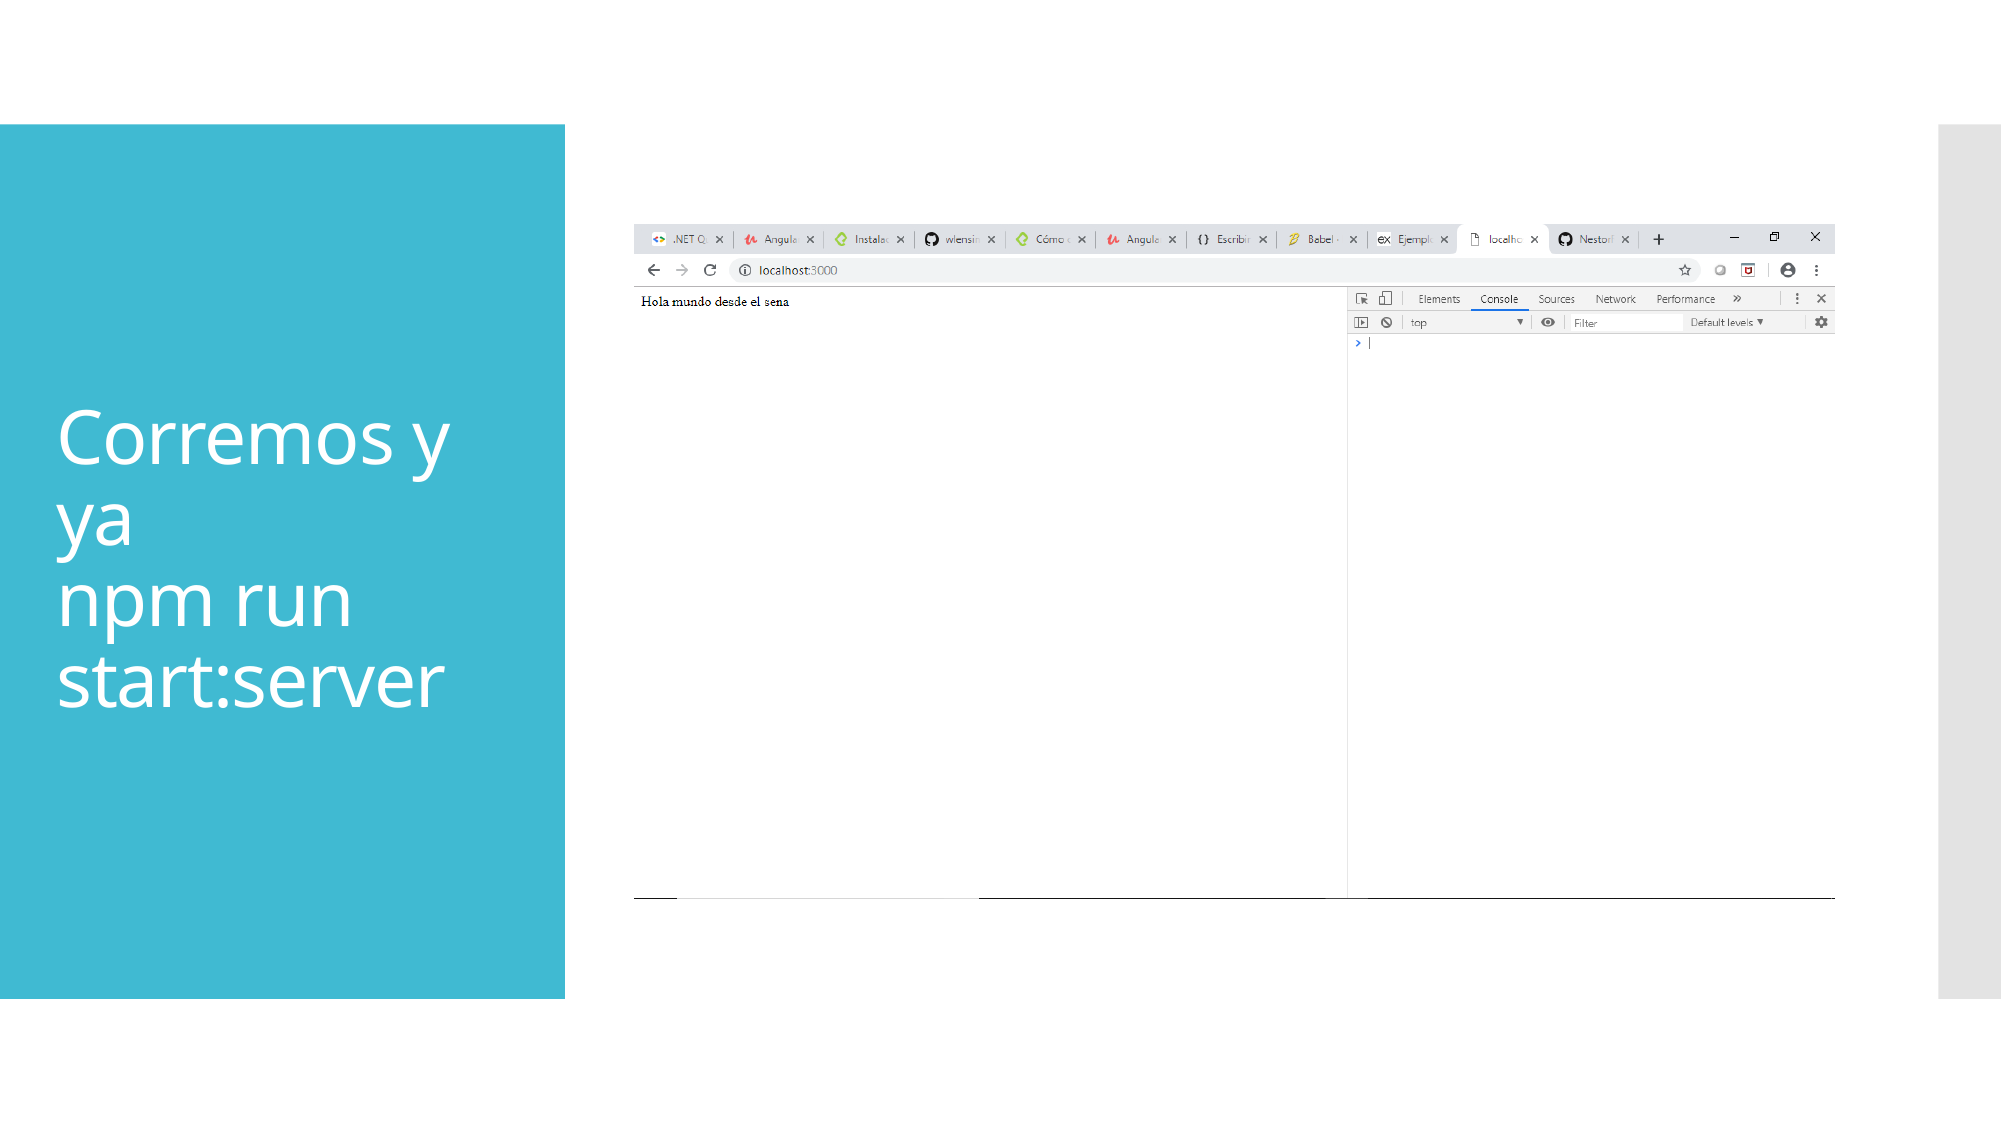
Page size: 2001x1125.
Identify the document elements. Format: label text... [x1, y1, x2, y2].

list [634, 224, 1835, 900]
title Corremos y ya npm run start:server [41, 184, 525, 940]
